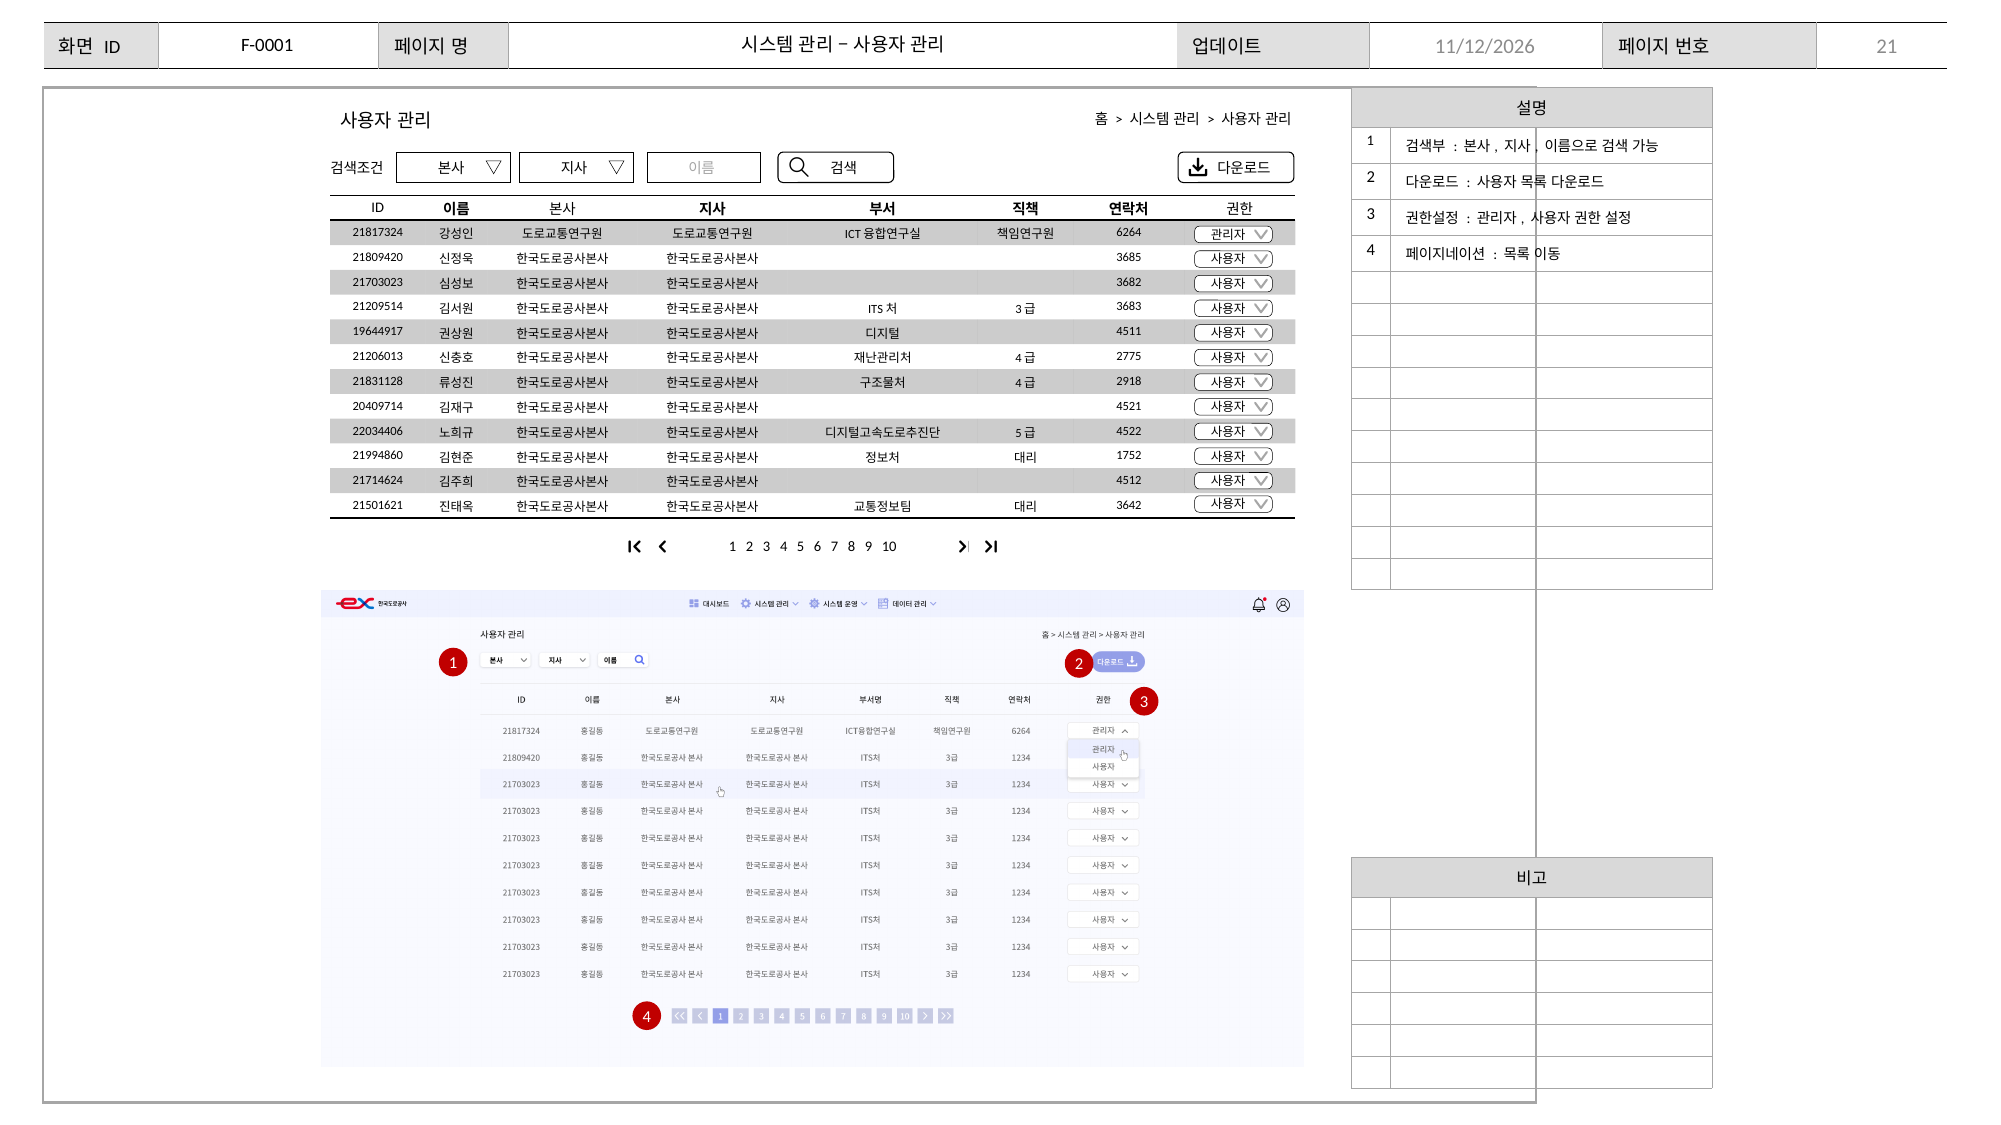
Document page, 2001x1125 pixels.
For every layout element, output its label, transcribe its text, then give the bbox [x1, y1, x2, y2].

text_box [1194, 398, 1273, 416]
table_cell [1352, 527, 1390, 558]
text_box 이름 [646, 151, 761, 184]
table_cell [1391, 304, 1712, 335]
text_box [1194, 495, 1273, 513]
table_header 직책 [978, 196, 1073, 219]
table_cell 재난관리처 [788, 344, 978, 369]
table_cell 한국도로공사본사 [637, 443, 788, 468]
table_cell 한국도로공사본사 [637, 319, 788, 344]
table_cell 4521 [1073, 394, 1184, 419]
table_cell [1352, 930, 1390, 960]
table_cell 한국도로공사본사 [637, 369, 788, 394]
list F-0001 [162, 27, 372, 64]
table_cell [1184, 245, 1295, 270]
table_cell [1184, 344, 1295, 369]
table_cell [1184, 295, 1295, 319]
table_cell [1352, 272, 1390, 303]
table_cell [978, 270, 1073, 295]
table_cell 22034406 [330, 419, 425, 443]
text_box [620, 532, 1005, 561]
table_cell 20409714 [330, 394, 425, 419]
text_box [1194, 300, 1273, 317]
table_cell [1184, 319, 1295, 344]
table_cell 한국도로공사본사 [487, 369, 637, 394]
table_cell 3642 [1073, 493, 1184, 517]
table_cell [1352, 898, 1390, 929]
table_cell [1184, 443, 1295, 468]
table_cell 한국도로공사본사 [637, 468, 788, 493]
table_cell [788, 394, 978, 419]
table_cell [1184, 468, 1295, 493]
table_cell [1391, 930, 1712, 960]
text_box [1194, 423, 1273, 440]
text_box 본사 [395, 151, 511, 184]
table_cell 21809420 [330, 245, 425, 270]
table_cell 한국도로공사본사 [637, 344, 788, 369]
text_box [777, 152, 894, 183]
table_cell [1184, 419, 1295, 443]
table_cell 다운로드 : 사용자 목록 다운로드 [1391, 164, 1712, 199]
table_cell 한국도로공사본사 [637, 419, 788, 443]
table_cell [1184, 493, 1295, 517]
table_cell 3 [1352, 200, 1390, 235]
table_cell [1184, 270, 1295, 295]
text_box [607, 159, 626, 176]
table_cell [978, 468, 1073, 493]
table_cell 대리 [978, 443, 1073, 468]
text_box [1194, 226, 1273, 243]
table_cell [1391, 368, 1712, 398]
table_cell 3685 [1073, 245, 1184, 270]
table_cell 한국도로공사본사 [637, 295, 788, 319]
picture [321, 590, 1304, 1067]
table_header 권한 [1184, 196, 1295, 219]
text_box [484, 159, 503, 176]
table_header ID [330, 196, 425, 219]
table_cell 4급 [978, 344, 1073, 369]
list 시스템 관리 – 사용자 관리 [514, 27, 1174, 64]
table_cell [1352, 304, 1390, 335]
table_cell [1184, 369, 1295, 394]
table_cell ICT융합연구실 [788, 221, 978, 245]
table_cell [1391, 559, 1712, 589]
table_cell [788, 245, 978, 270]
table_cell 도로교통연구원 [637, 221, 788, 245]
table_cell 강성인 [425, 221, 487, 245]
table_header 부서 [788, 196, 978, 219]
table_cell 4급 [978, 369, 1073, 394]
table_cell 심성보 [425, 270, 487, 295]
table_cell 5급 [978, 419, 1073, 443]
table_cell 6264 [1073, 221, 1184, 245]
table_cell 도로교통연구원 [487, 221, 637, 245]
table_cell 신충호 [425, 344, 487, 369]
table_cell 한국도로공사본사 [637, 270, 788, 295]
table_cell 한국도로공사본사 [487, 394, 637, 419]
table_cell [1352, 1025, 1390, 1056]
table_cell 21209514 [330, 295, 425, 319]
table_cell 한국도로공사본사 [487, 270, 637, 295]
table_cell [978, 245, 1073, 270]
table_cell 한국도로공사본사 [487, 344, 637, 369]
table_cell 한국도로공사본사 [487, 245, 637, 270]
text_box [1194, 275, 1273, 292]
table_cell [1352, 961, 1390, 992]
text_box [1194, 349, 1273, 366]
table_cell 디지털고속도로추진단 [788, 419, 978, 443]
table_cell [1391, 961, 1712, 992]
table_cell 4511 [1073, 319, 1184, 344]
table_cell [1352, 559, 1390, 589]
table_cell 김서원 [425, 295, 487, 319]
table_cell [1184, 394, 1295, 419]
table_cell 신정욱 [425, 245, 487, 270]
table_cell [1184, 221, 1295, 245]
table_cell 21994860 [330, 443, 425, 468]
table_cell [1391, 336, 1712, 367]
table_cell [1391, 399, 1712, 430]
table_cell [1352, 399, 1390, 430]
table_cell [1352, 336, 1390, 367]
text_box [1178, 152, 1294, 183]
table_cell 3682 [1073, 270, 1184, 295]
table_cell 21714624 [330, 468, 425, 493]
table_cell [1352, 463, 1390, 494]
table_cell 진태옥 [425, 493, 487, 517]
table_cell 3급 [978, 295, 1073, 319]
table_cell 4512 [1073, 468, 1184, 493]
table_cell [1391, 527, 1712, 558]
table_cell 21206013 [330, 344, 425, 369]
table_cell 대리 [978, 493, 1073, 517]
table_cell [1391, 993, 1712, 1024]
table_cell 21501621 [330, 493, 425, 517]
table_cell 책임연구원 [978, 221, 1073, 245]
table_cell 21817324 [330, 221, 425, 245]
table_cell [1391, 431, 1712, 462]
table_cell [788, 270, 978, 295]
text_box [1194, 447, 1273, 465]
table_cell 구조물처 [788, 369, 978, 394]
table_cell [1391, 898, 1712, 929]
table_cell 21831128 [330, 369, 425, 394]
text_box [1194, 250, 1273, 268]
table_cell 김재구 [425, 394, 487, 419]
table_cell 류성진 [425, 369, 487, 394]
table_cell [1391, 272, 1712, 303]
table_header 설명 [1352, 88, 1712, 127]
table_header 연락처 [1073, 196, 1184, 219]
table_cell 한국도로공사본사 [637, 245, 788, 270]
text_box 검색조건 [330, 158, 384, 176]
table_cell [1352, 431, 1390, 462]
table_cell 2918 [1073, 369, 1184, 394]
table_cell 한국도로공사본사 [487, 468, 637, 493]
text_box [1194, 472, 1273, 489]
table_cell 2775 [1073, 344, 1184, 369]
table_header 비고 [1352, 858, 1712, 897]
table_cell [978, 319, 1073, 344]
table_cell 페이지네이션 : 목록 이동 [1391, 236, 1712, 271]
table_cell [978, 394, 1073, 419]
slide_number 21 [1825, 29, 1949, 61]
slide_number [1377, 29, 1593, 61]
text_box 지사 [518, 151, 634, 184]
table_cell [1352, 1057, 1390, 1088]
text_box 홈 > 시스템 관리 > 사용자 관리 [1079, 102, 1307, 135]
table_cell 4 [1352, 236, 1390, 271]
table_cell 1752 [1073, 443, 1184, 468]
table_cell [1391, 495, 1712, 526]
table_cell [788, 468, 978, 493]
table_cell 1 [1352, 128, 1390, 163]
table_cell [1391, 1025, 1712, 1056]
table_header 이름 [425, 196, 487, 219]
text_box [1194, 324, 1273, 342]
table_cell 2 [1352, 164, 1390, 199]
table_cell [1352, 368, 1390, 398]
table_header 본사 [487, 196, 637, 219]
table_cell 19644917 [330, 319, 425, 344]
table_cell 한국도로공사본사 [487, 319, 637, 344]
table_cell 한국도로공사본사 [637, 493, 788, 517]
table_cell 한국도로공사본사 [637, 394, 788, 419]
table_cell [1391, 463, 1712, 494]
table_cell [1391, 1057, 1712, 1088]
table_cell 4522 [1073, 419, 1184, 443]
table_cell 한국도로공사본사 [487, 295, 637, 319]
table_cell 정보처 [788, 443, 978, 468]
table_cell [1352, 993, 1390, 1024]
table_cell 디지털 [788, 319, 978, 344]
table_cell 3683 [1073, 295, 1184, 319]
text_box 사용자 관리 [325, 101, 447, 139]
table_cell 교통정보팀 [788, 493, 978, 517]
table_cell 21703023 [330, 270, 425, 295]
table_cell 한국도로공사본사 [487, 419, 637, 443]
table_cell 한국도로공사본사 [487, 493, 637, 517]
table_header 지사 [637, 196, 788, 219]
table_cell 검색부 : 본사, 지사, 이름으로 검색 가능 [1391, 128, 1712, 163]
table_cell 노희규 [425, 419, 487, 443]
table_cell 권상원 [425, 319, 487, 344]
table_cell 권한설정 : 관리자, 사용자 권한 설정 [1391, 200, 1712, 235]
table_cell 김현준 [425, 443, 487, 468]
table_cell 한국도로공사본사 [487, 443, 637, 468]
table_cell ITS처 [788, 295, 978, 319]
table_cell 김주희 [425, 468, 487, 493]
table_cell [1352, 495, 1390, 526]
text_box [1194, 373, 1273, 391]
